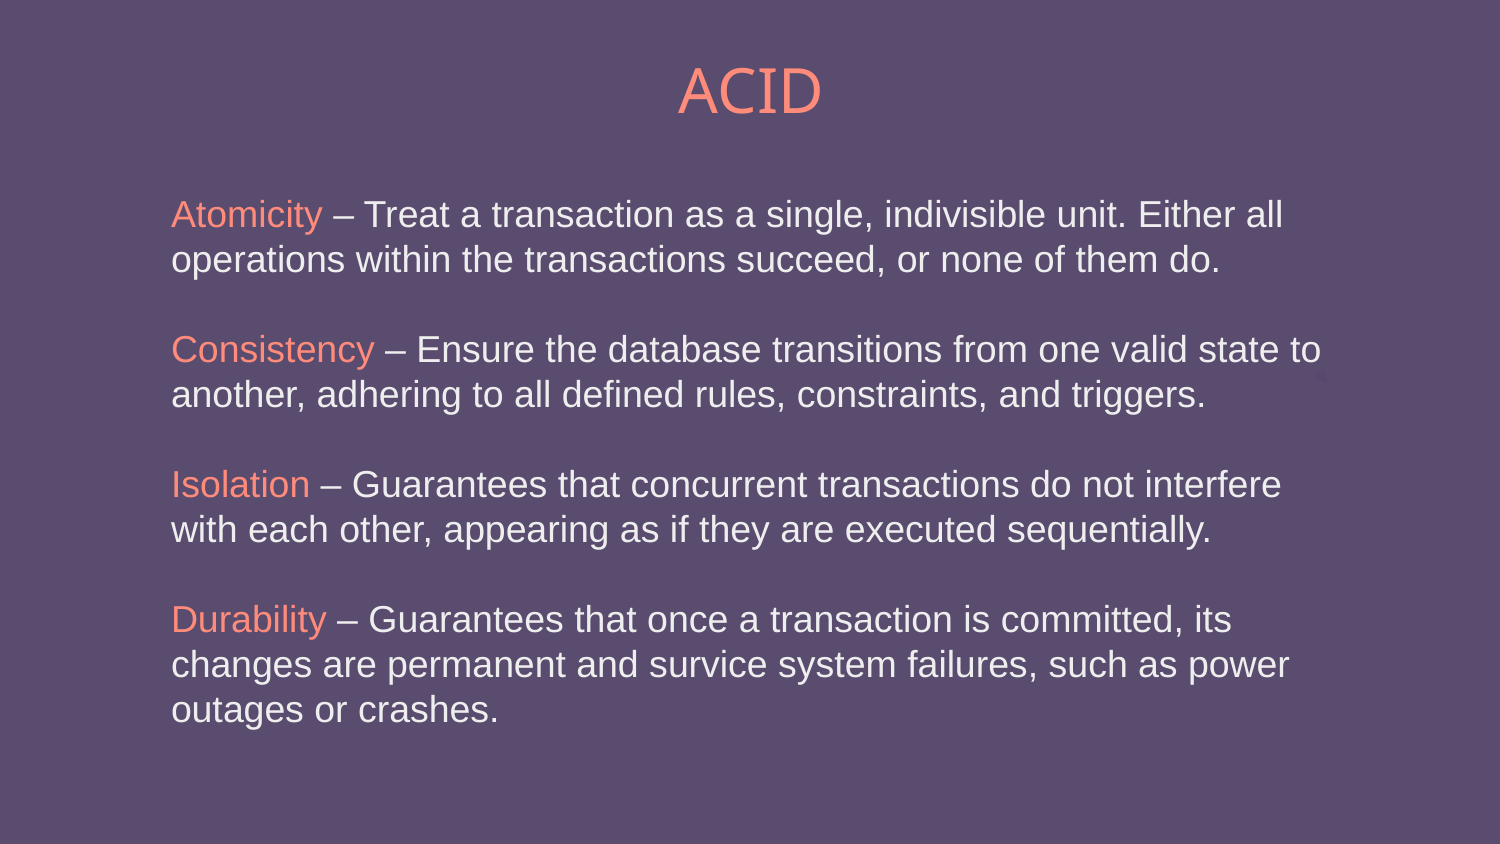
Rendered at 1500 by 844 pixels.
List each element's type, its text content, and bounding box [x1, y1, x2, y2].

text_box Atomicity – Treat a transaction as a single, indivisible unit. Either all operations within the transactions succeed, or none of them do. Consistency – Ensure the database transitions from one valid state to another, adhering to all defined rules, constraints, and triggers. Isolation – Guarantees that concurrent transactions do not interfere with each other, appearing as if they are executed sequentially. Durability – Guarantees that once a transaction is committed, its changes are permanent and survice system failures, such as power outages or crashes. [156, 183, 1347, 738]
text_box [1177, 231, 1328, 383]
title ACID [116, 36, 1387, 131]
